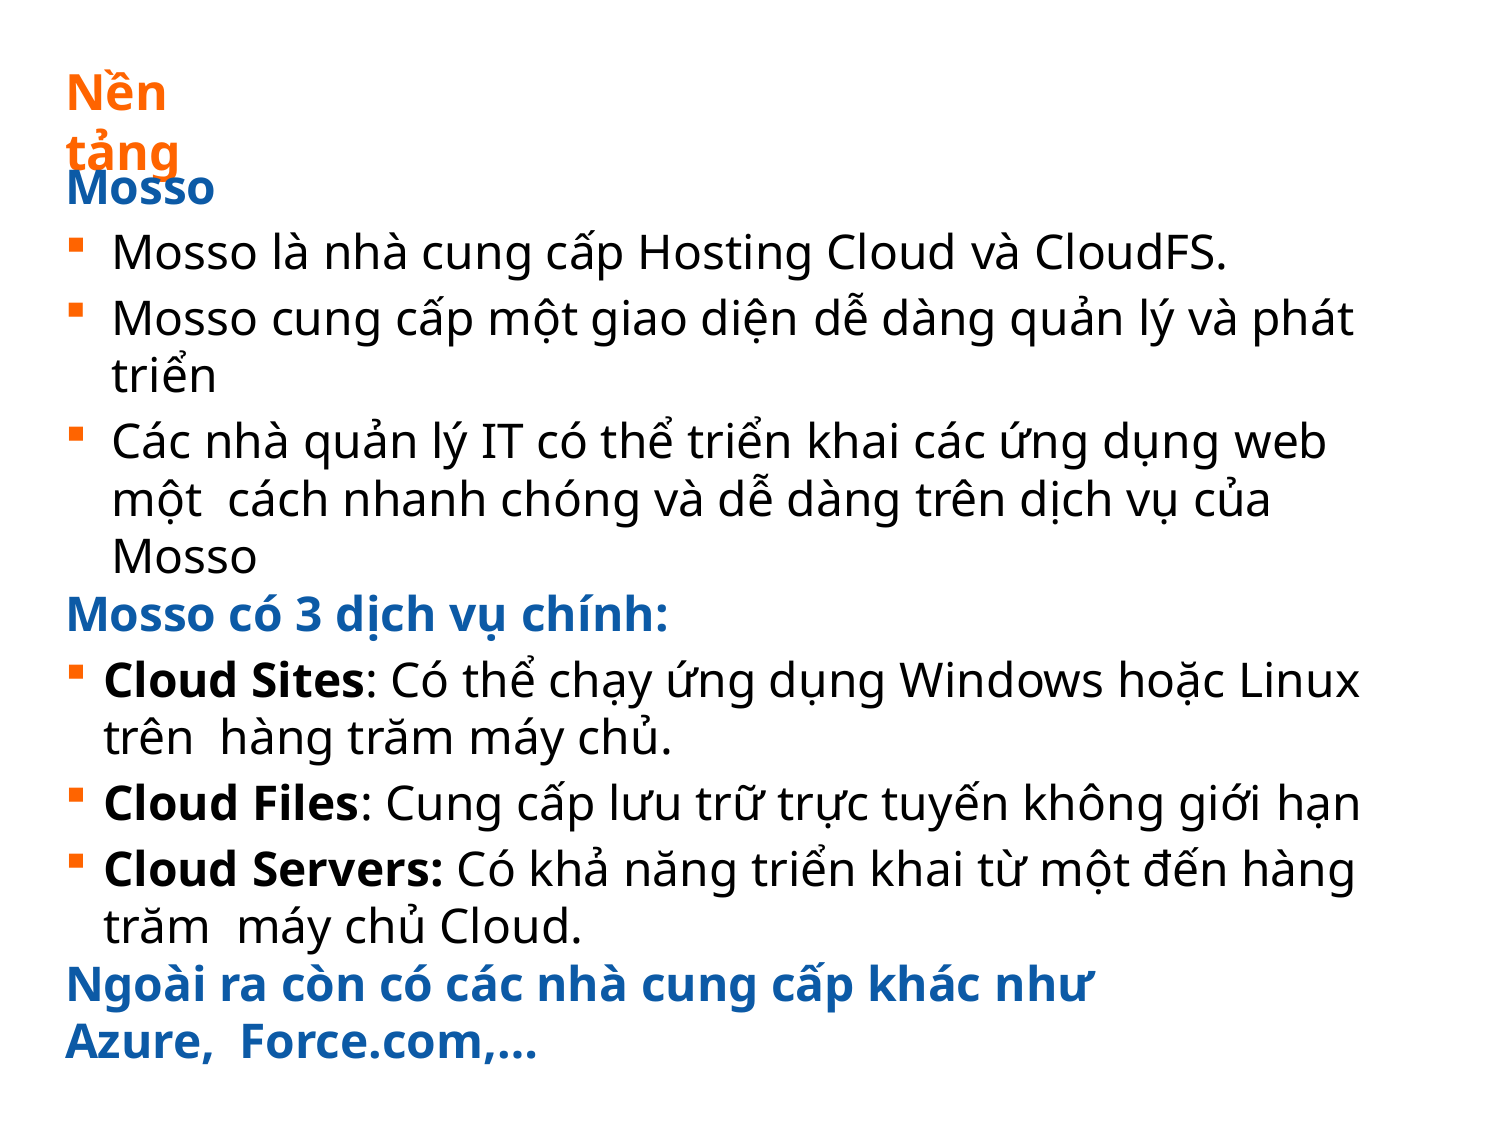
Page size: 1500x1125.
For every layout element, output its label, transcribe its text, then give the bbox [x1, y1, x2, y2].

title Nền tảng [62, 58, 286, 145]
text_box Mosso Mosso là nhà cung cấp Hosting Cloud và CloudFS. Mosso cung cấp một giao diện dễ dàng quản lý và phát triển Các nhà quản lý IT có thể triển khai các ứng dụng web một cách nhanh chóng và dễ dàng trên dịch vụ của Mosso Mosso có 3 dịch vụ chính: Cloud Sites: Có thể chạy ứng dụng Windows hoặc Linux trên hàng trăm máy chủ. Cloud Files: Cung cấp lưu trữ trực tuyến không giới hạn Cloud Servers: Có khả năng triển khai từ một đến hàng trăm máy chủ Cloud. Ngoài ra còn có các nhà cung cấp khác như Azure, Force.com,… [62, 145, 1401, 1069]
